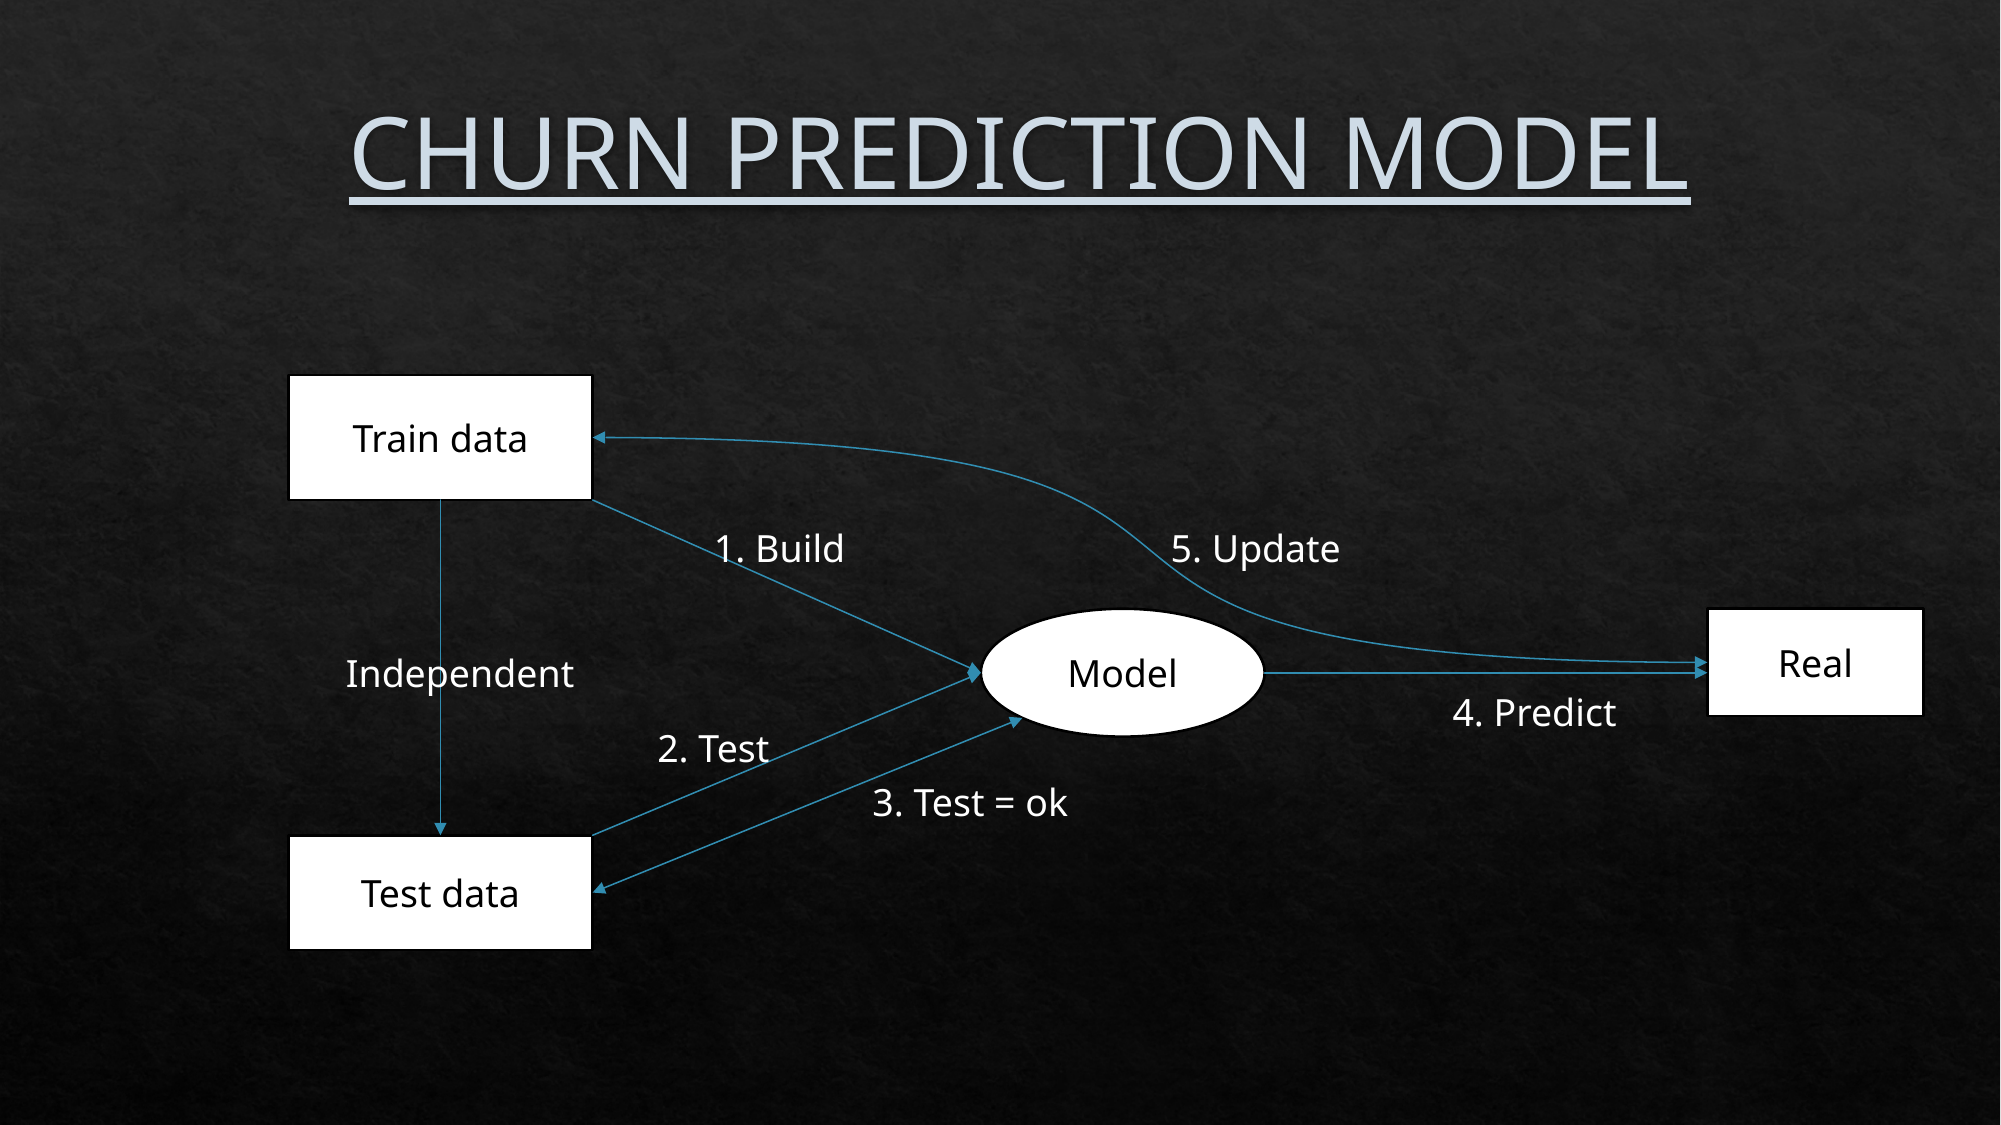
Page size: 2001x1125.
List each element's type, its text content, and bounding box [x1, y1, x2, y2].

text_box Train data [287, 374, 594, 501]
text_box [592, 717, 1023, 893]
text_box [592, 437, 1708, 663]
title CHURN PREDICTION MODEL [170, 54, 1869, 261]
text_box 3. Test = ok [1031, 771, 1131, 831]
text_box Independent [331, 642, 433, 703]
text_box 4. Predict [1437, 685, 1653, 742]
text_box Model [988, 673, 1265, 738]
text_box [592, 672, 981, 715]
text_box Test data [287, 834, 594, 951]
text_box Independent [448, 642, 584, 703]
text_box Real [1706, 607, 1925, 717]
